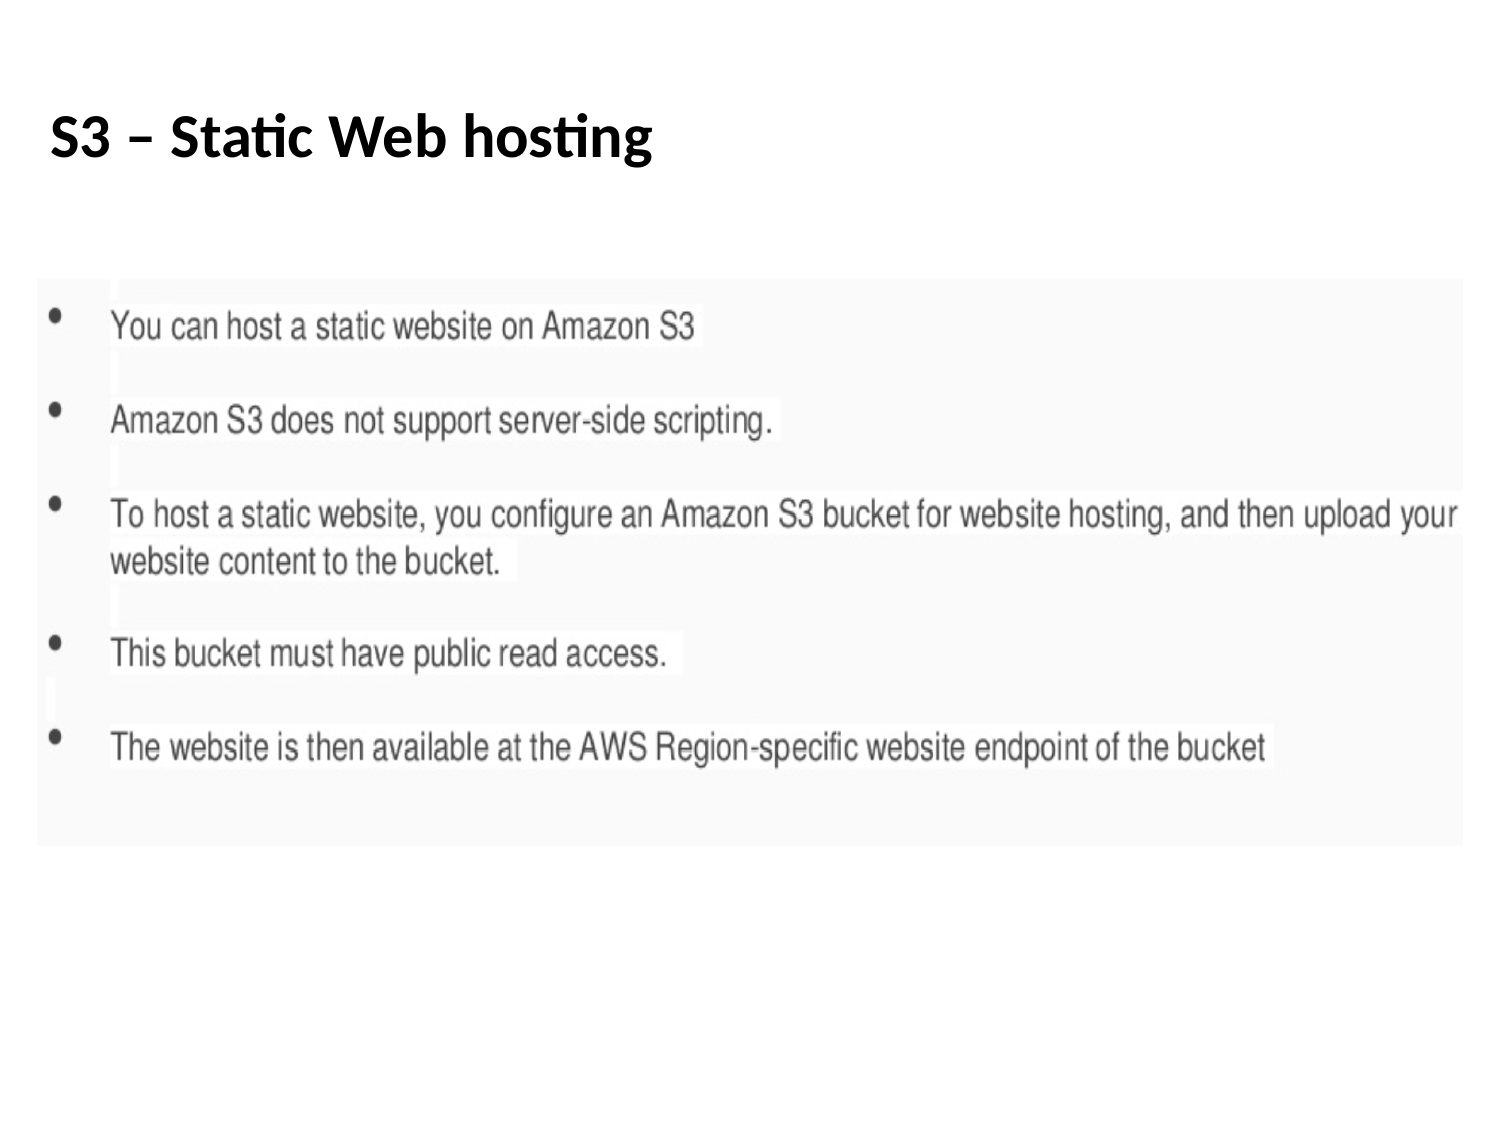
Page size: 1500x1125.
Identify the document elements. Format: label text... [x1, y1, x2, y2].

picture [37, 279, 1463, 846]
text_box S3 – Static Web hosting [35, 87, 1238, 178]
